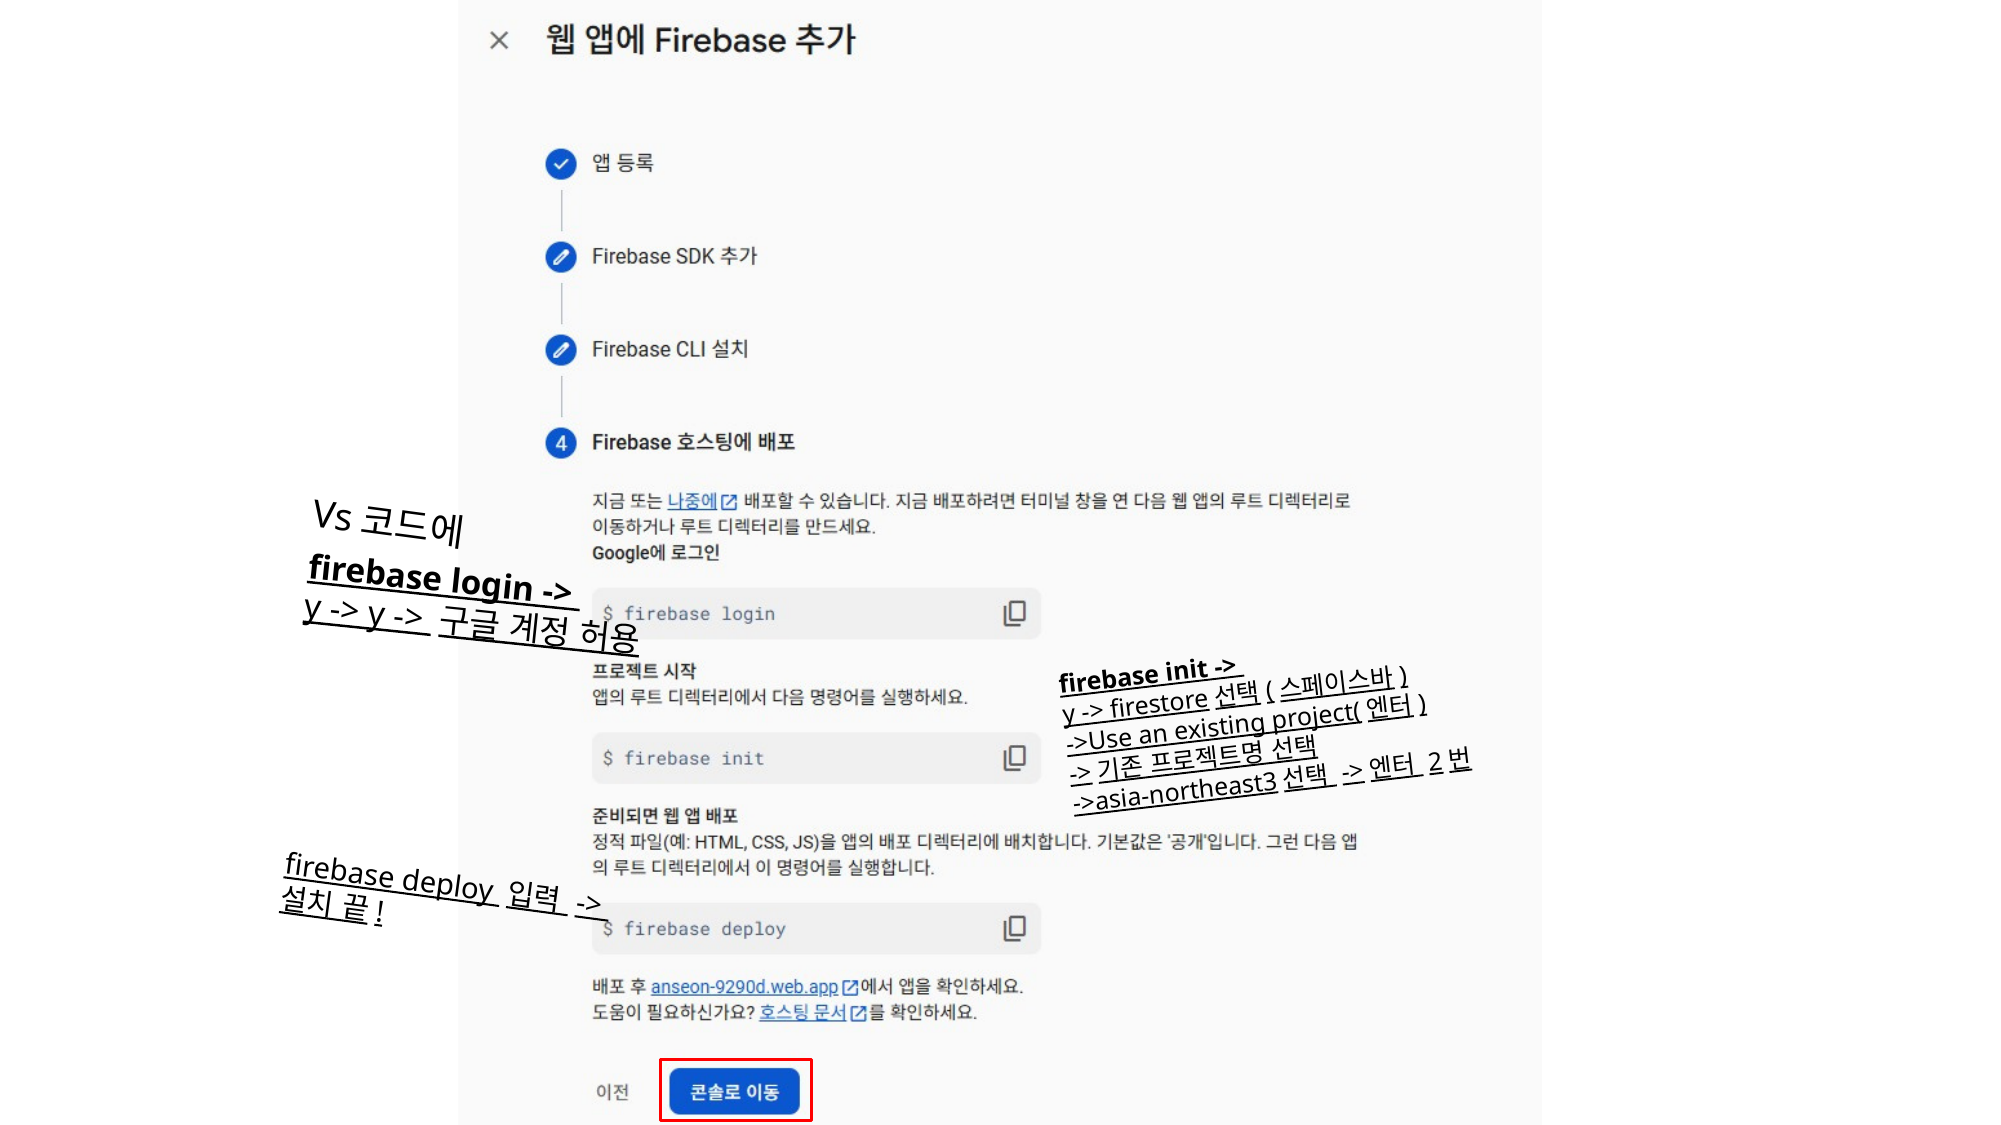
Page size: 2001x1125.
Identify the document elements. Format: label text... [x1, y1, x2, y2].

text_box [660, 1059, 812, 1121]
text_box firebase login -> y -> y -> 구글 계정 허용 [286, 563, 839, 687]
text_box firebase init -> y -> firestore선택(스페이스바) ->Use an existing project(엔터) ->기존 프로젝트명 선택 ->asia-northeast3선택 ->엔터 2번 [1041, 597, 1632, 827]
text_box firebase deploy 입력 -> 설치 끝! [263, 835, 693, 976]
text_box [458, 0, 1542, 1125]
text_box Vs코드에 [288, 480, 563, 620]
